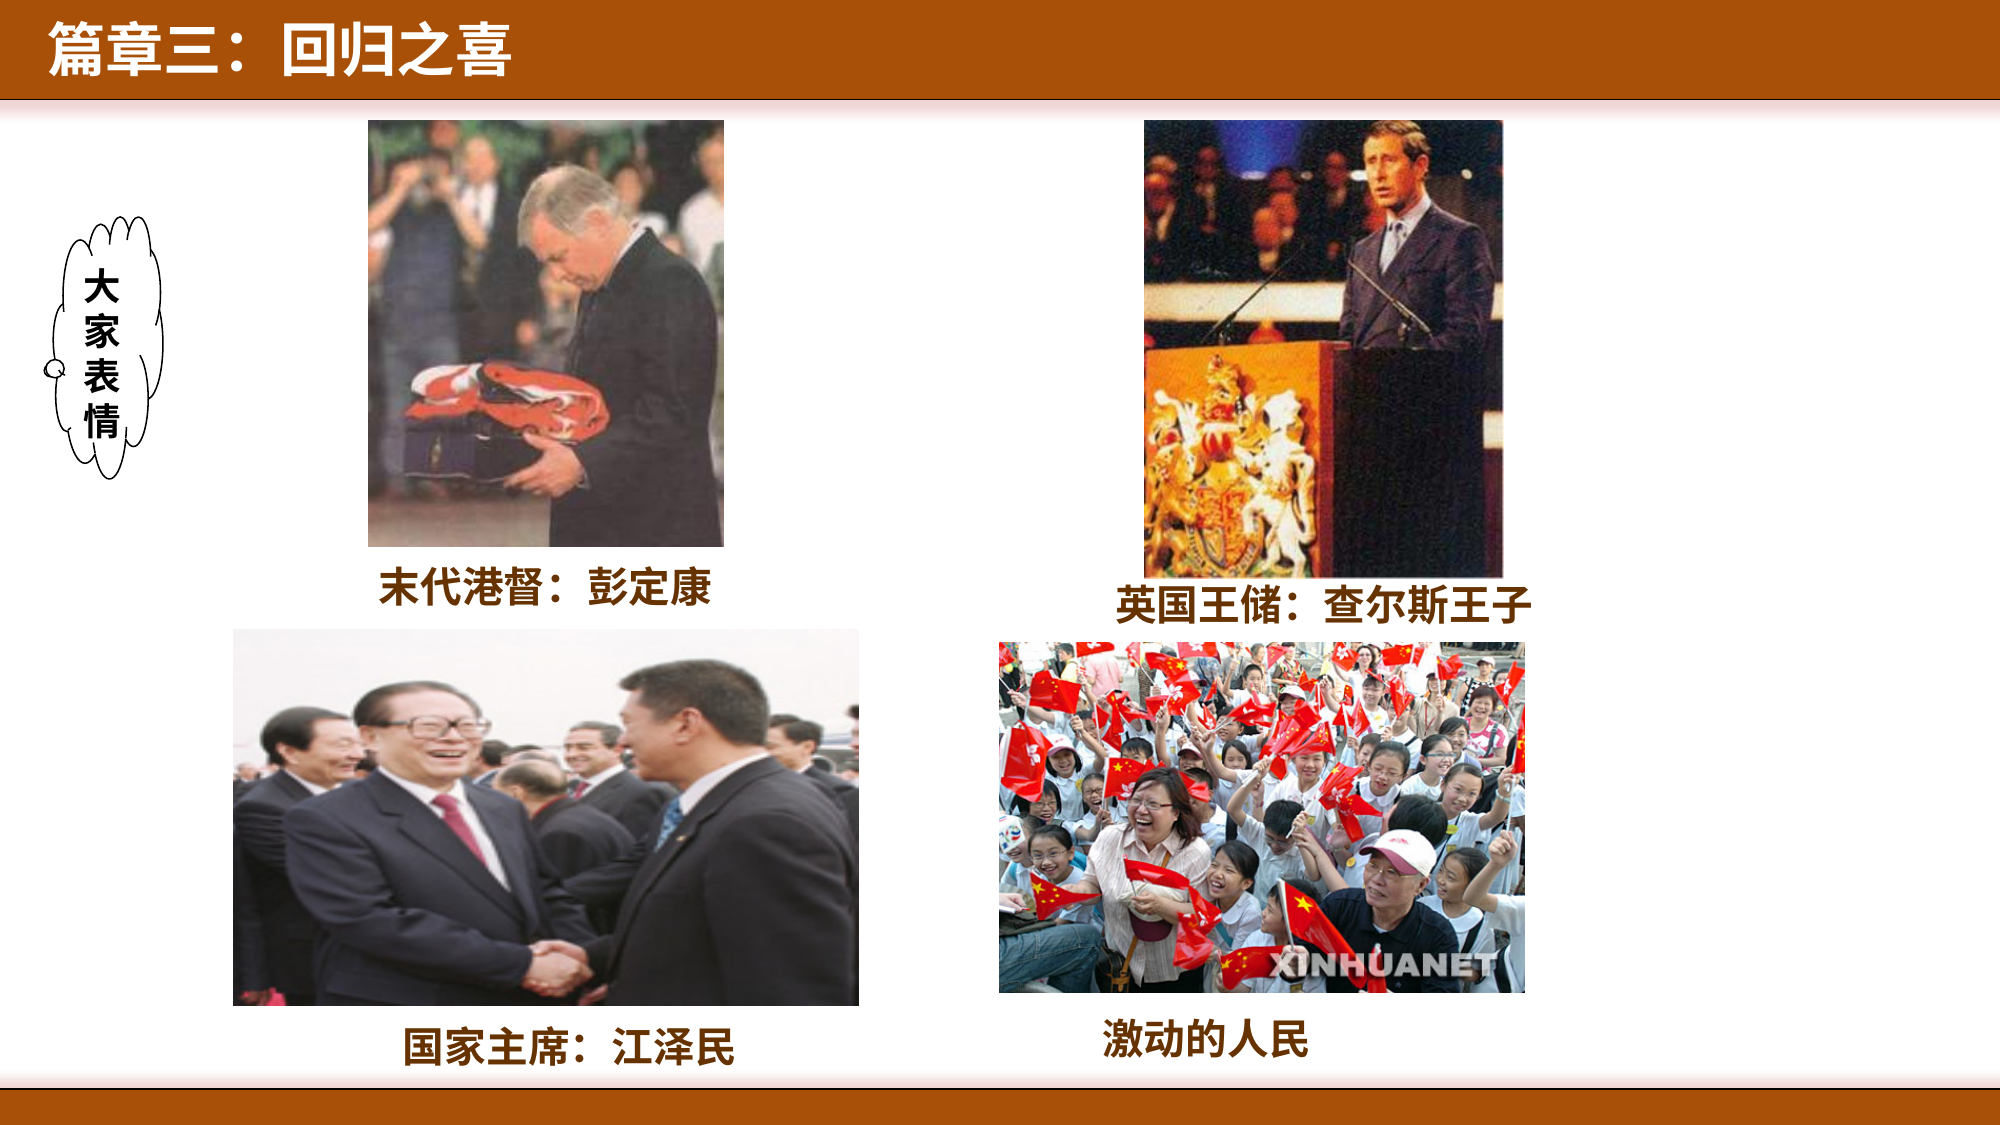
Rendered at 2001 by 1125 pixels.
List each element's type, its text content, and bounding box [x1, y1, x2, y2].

text_box 激动的人民 [1087, 1005, 1438, 1071]
text_box 国家主席：江泽民 [402, 1020, 738, 1071]
text_box 大 家 表 情 [44, 216, 163, 479]
picture [233, 629, 859, 1006]
text_box 英国王储：查尔斯王子 [1115, 578, 1533, 629]
text_box 末代港督：彭定康 [378, 561, 713, 612]
text_box [0, 1088, 2000, 1125]
picture [1144, 120, 1504, 579]
picture [999, 642, 1525, 993]
text_box [0, 0, 2000, 100]
text_box 篇章三：回归之喜 [32, 5, 563, 91]
picture [368, 120, 724, 547]
